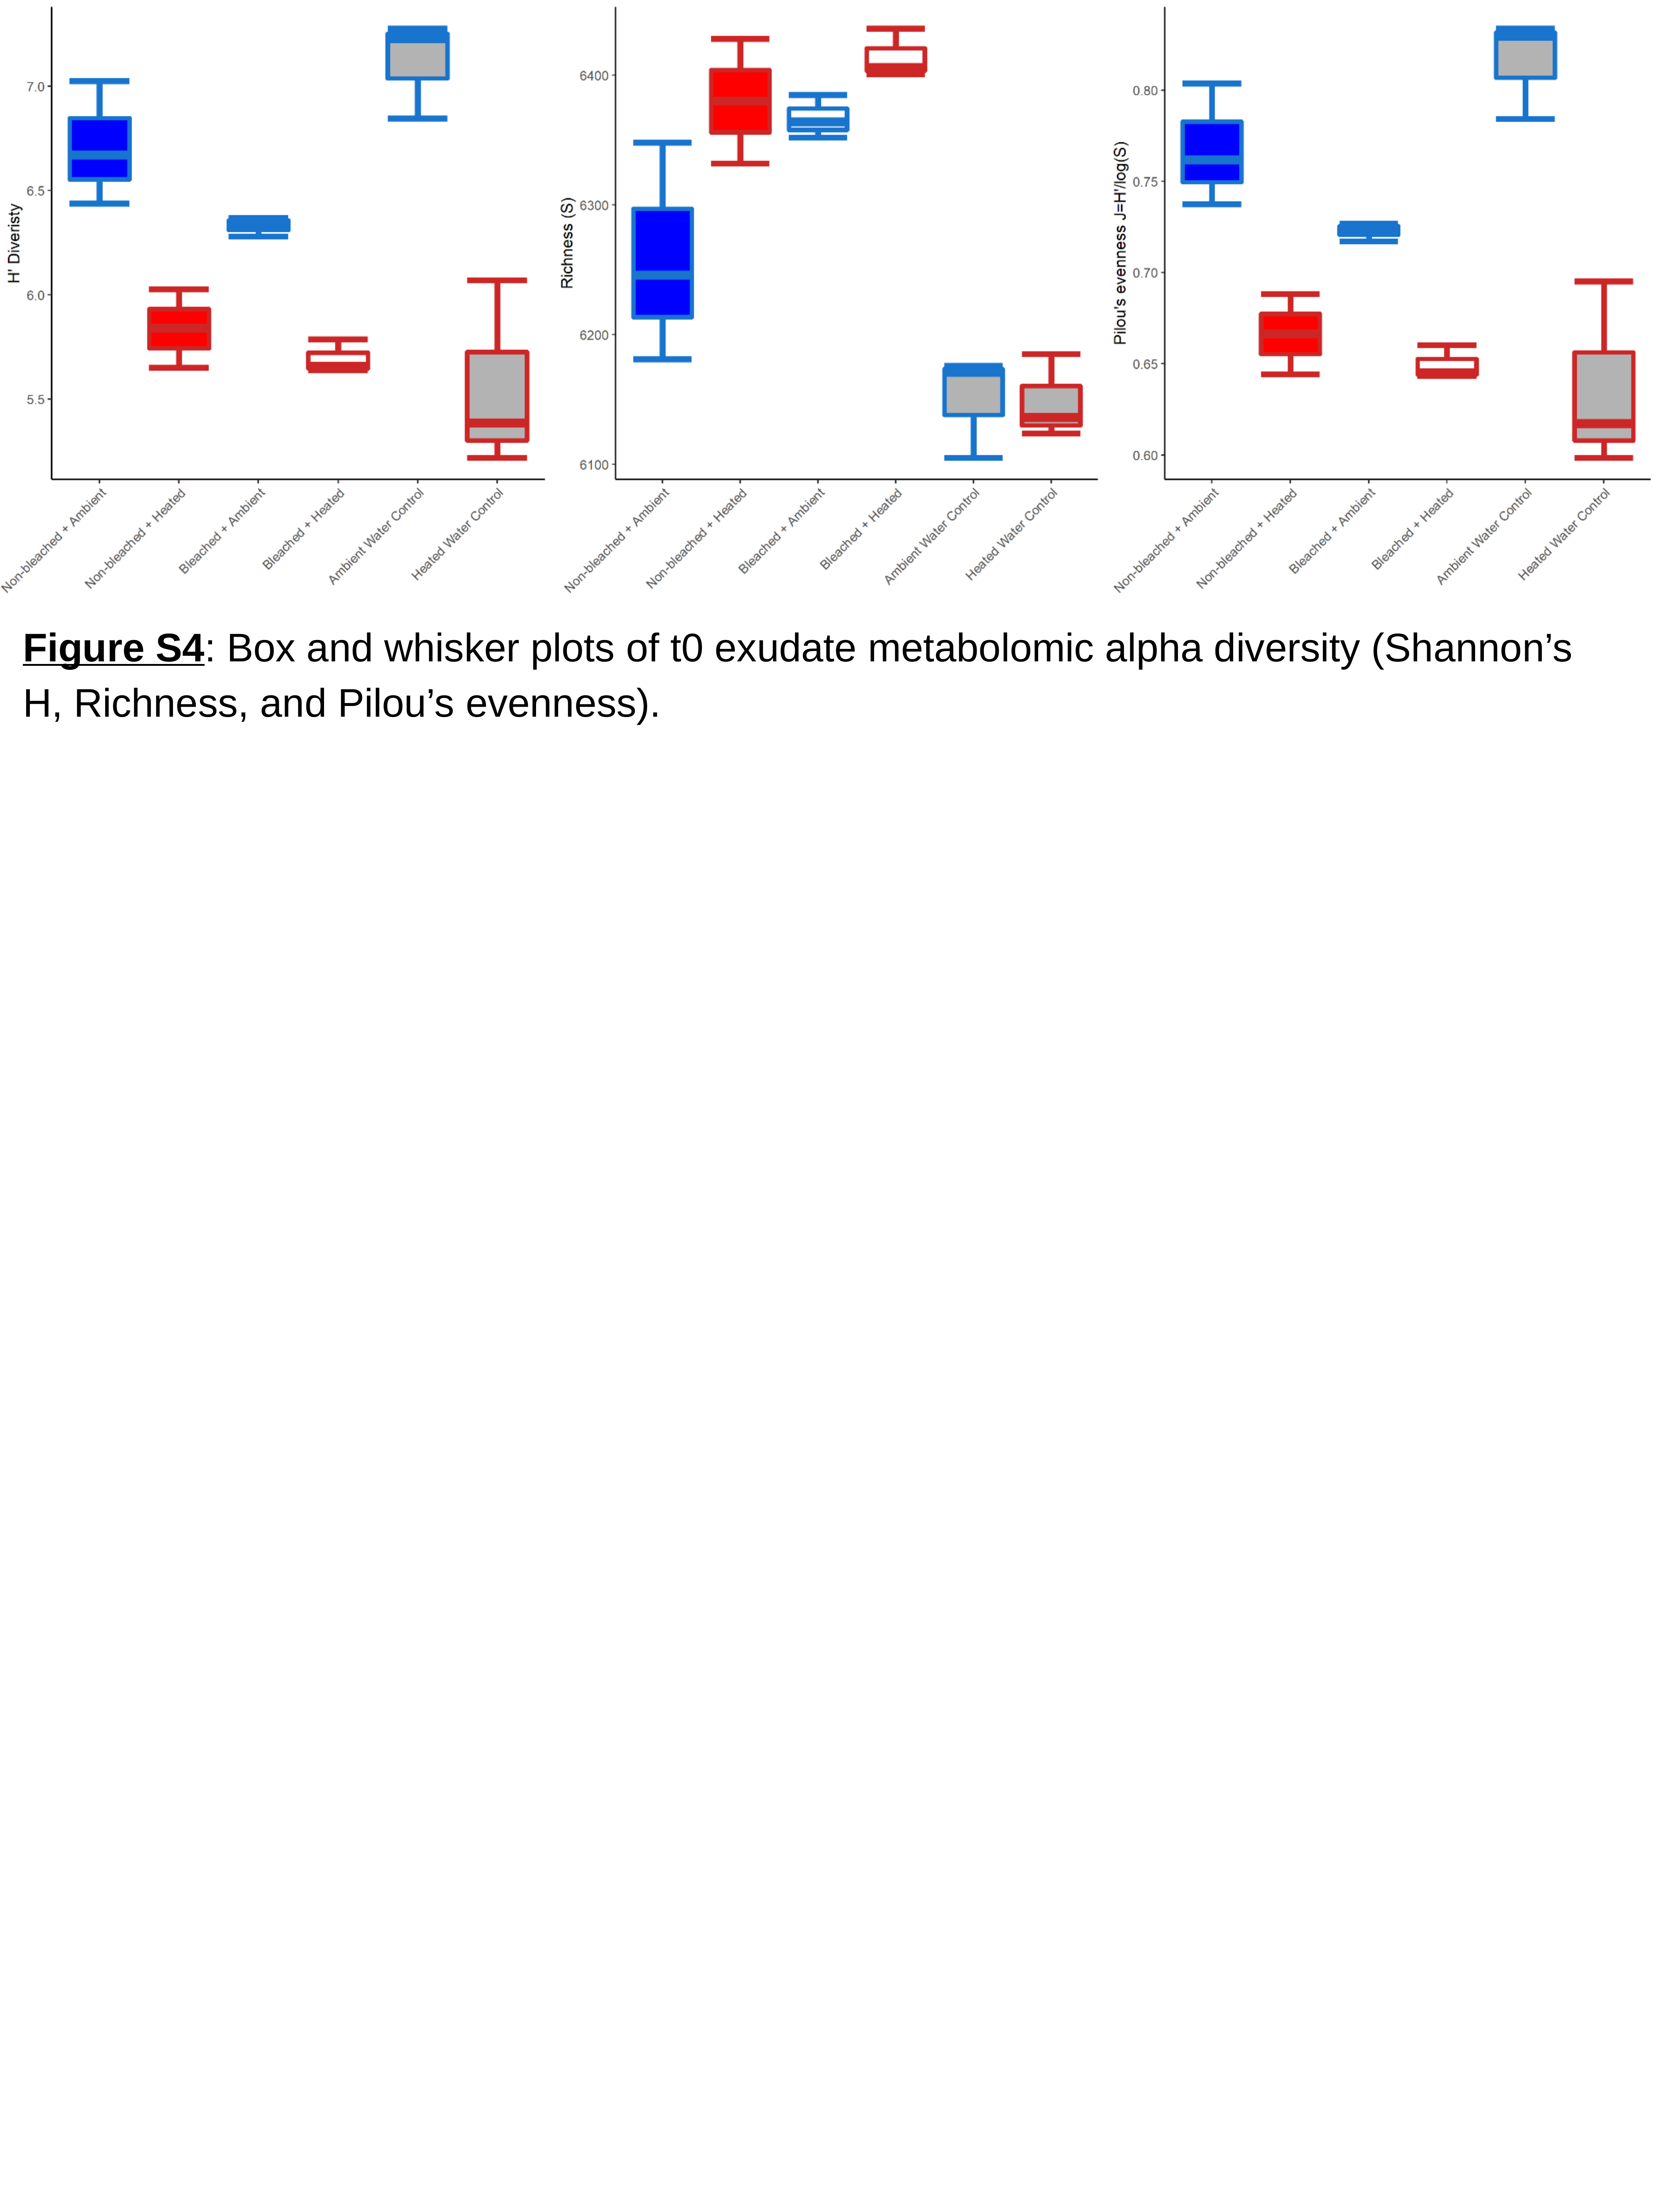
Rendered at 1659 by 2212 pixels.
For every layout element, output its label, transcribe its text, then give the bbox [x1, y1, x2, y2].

text_box Figure S4: Box and whisker plots of t0 exudate metabolomic alpha diversity (Shannon’s H, Richness, and Pilou’s evenness). [0, 626, 1643, 764]
picture [0, 0, 1659, 622]
